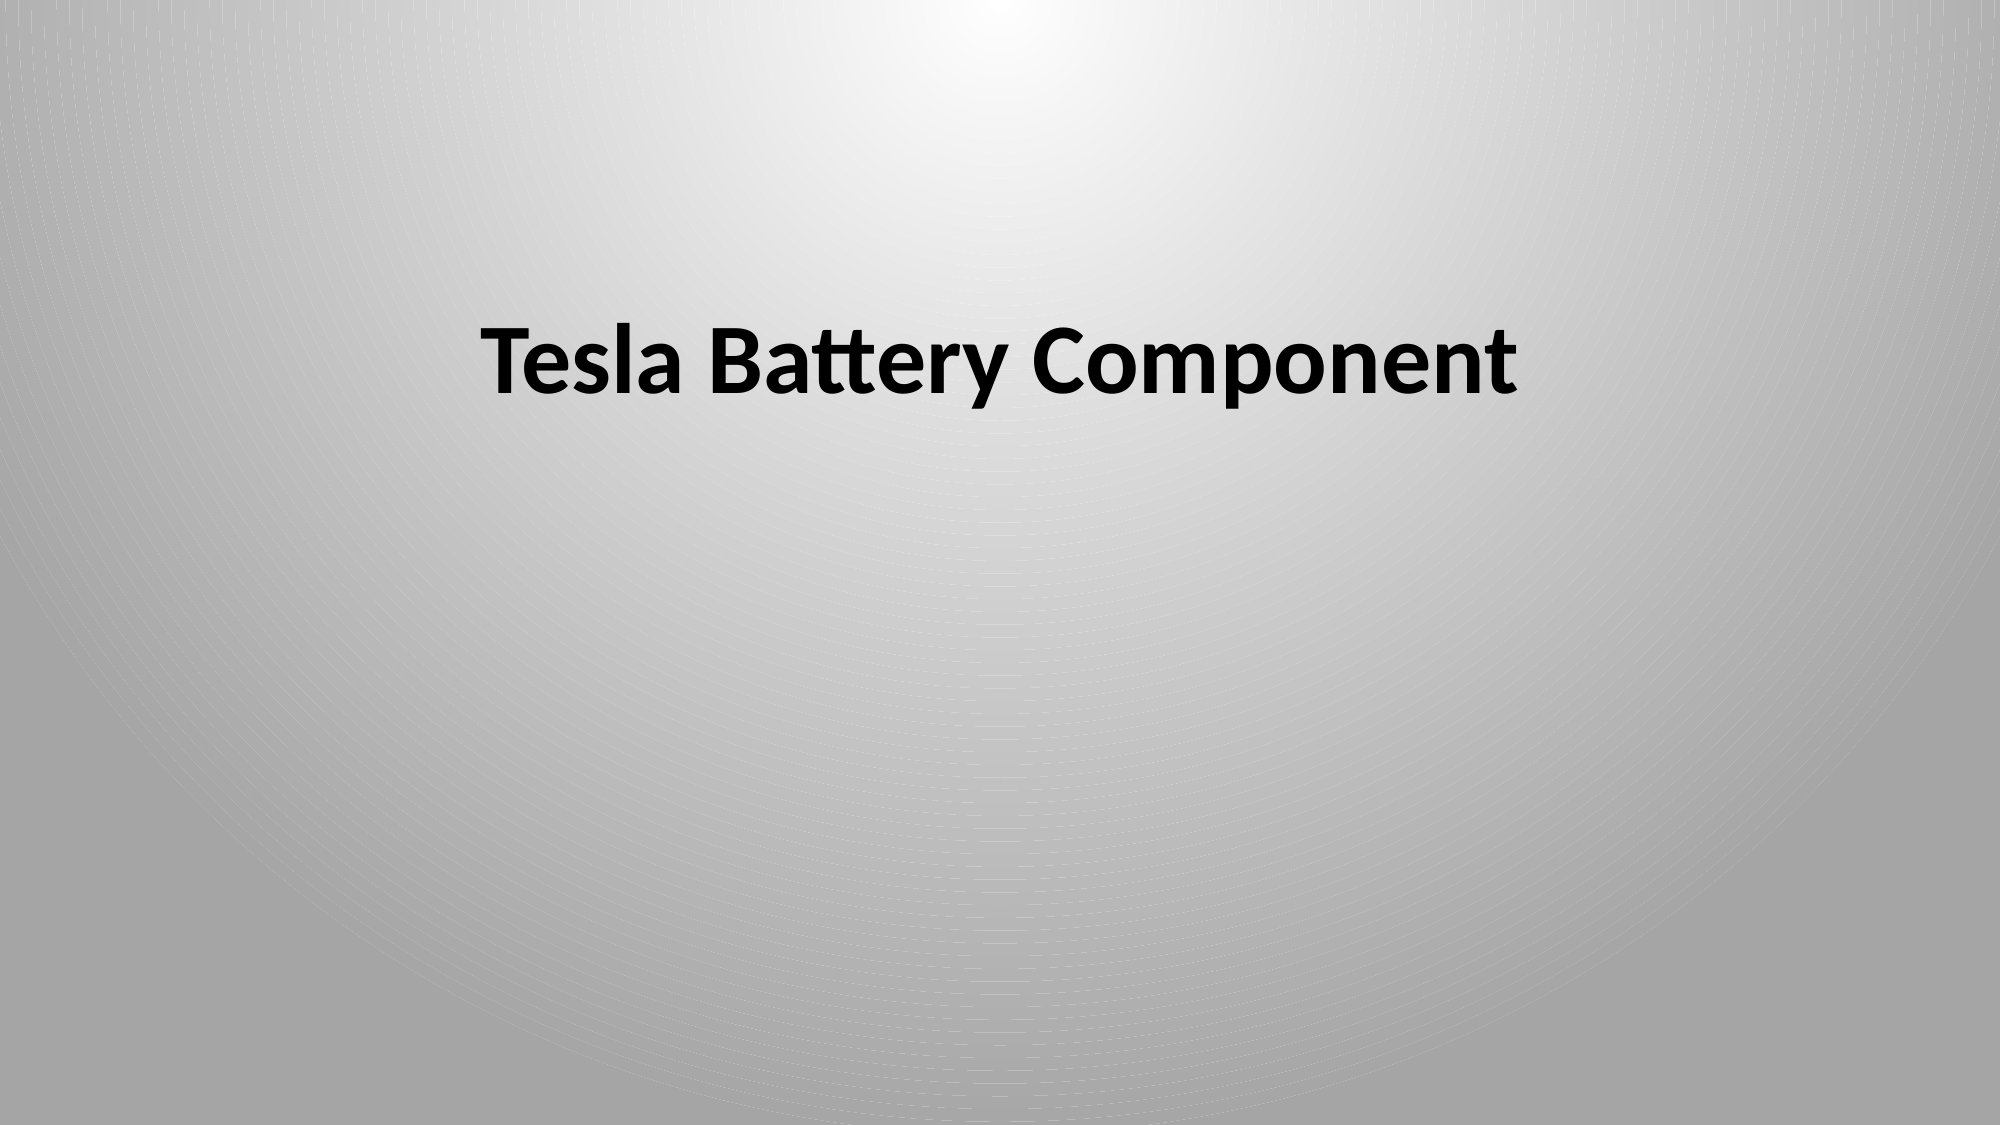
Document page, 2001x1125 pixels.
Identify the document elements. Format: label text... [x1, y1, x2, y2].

list Tesla Battery Component [137, 299, 1863, 1014]
